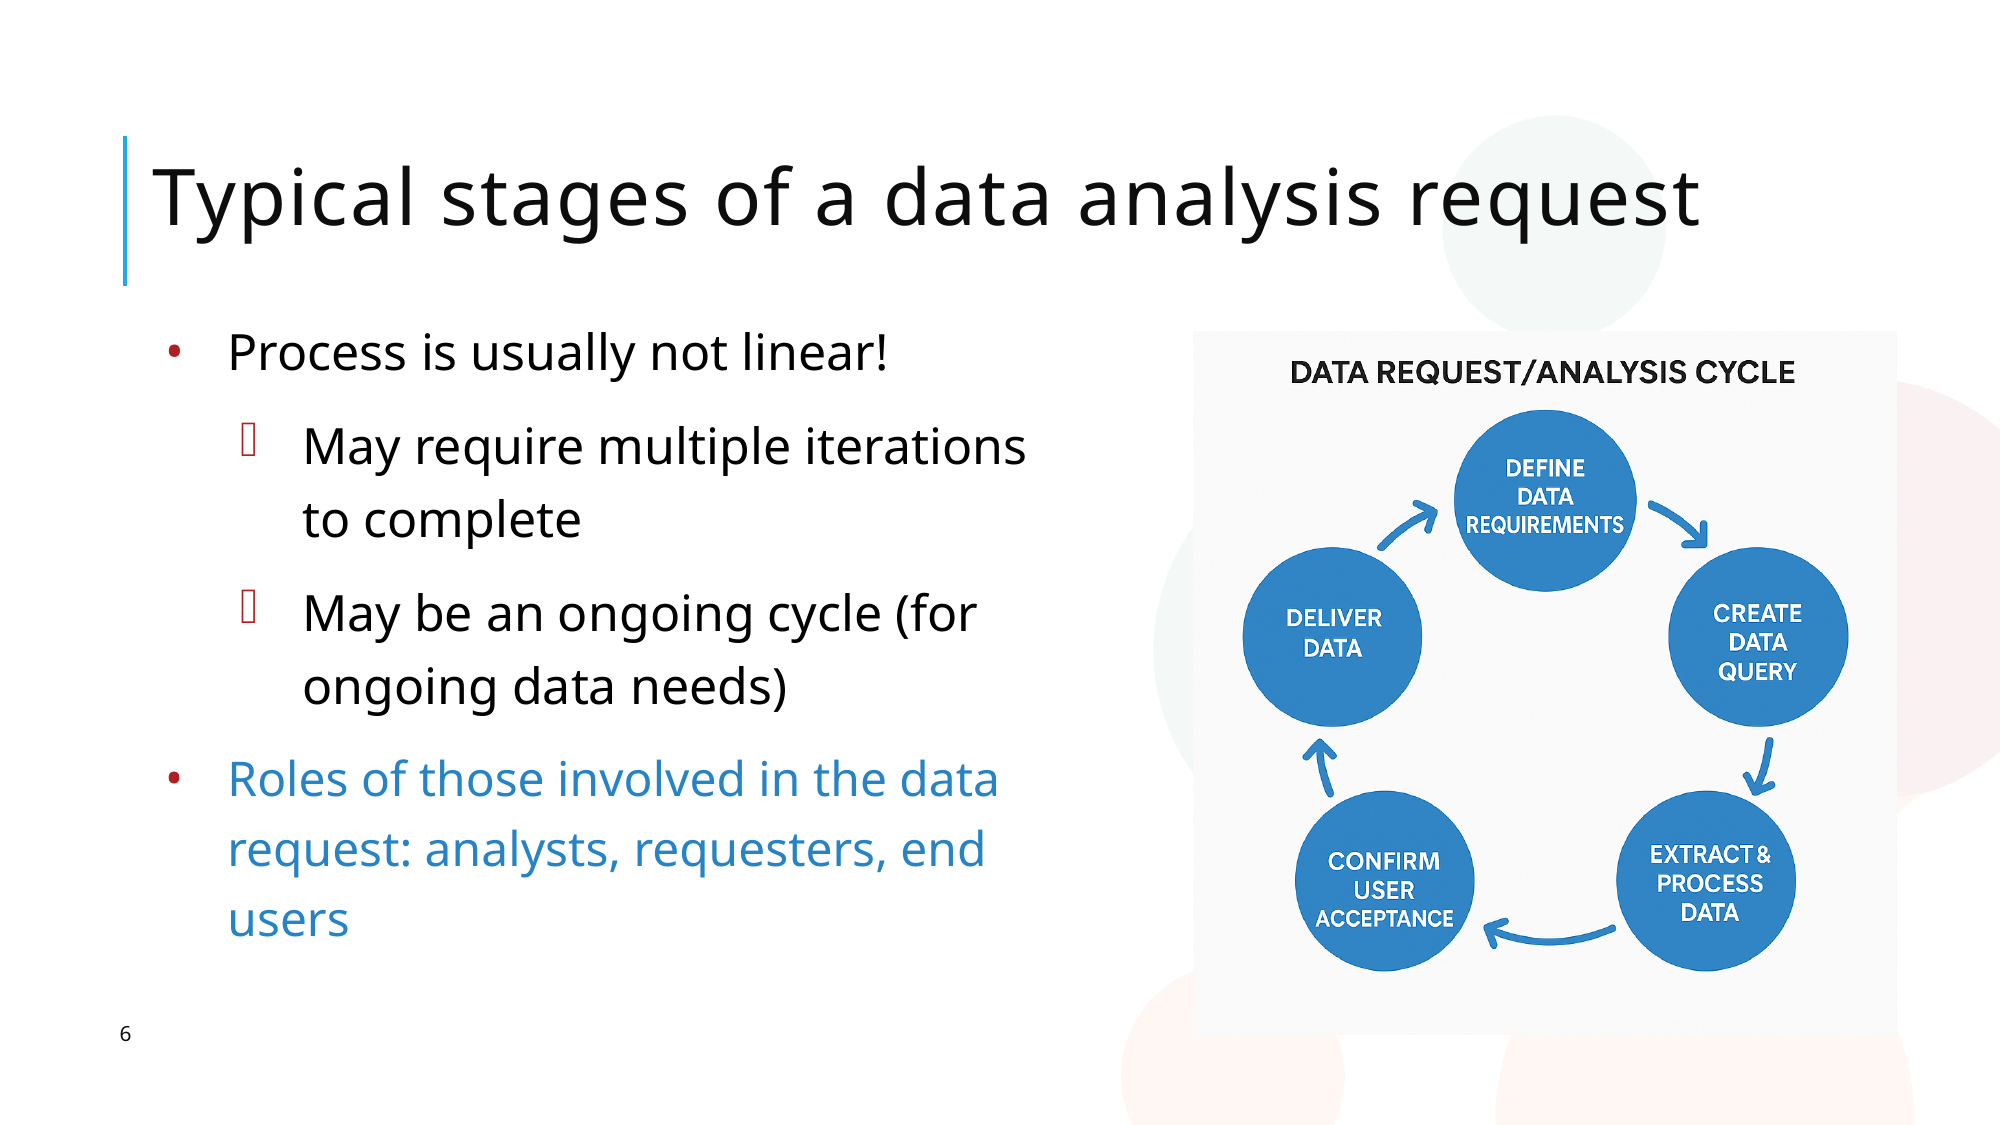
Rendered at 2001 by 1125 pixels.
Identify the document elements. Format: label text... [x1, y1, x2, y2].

slide_number 6 [41, 1004, 147, 1065]
picture [1192, 330, 1897, 1035]
list Process is usually not linear! May require multiple iterations to complete May be an ongoing cycle (for ongoing data needs) Roles of those involved in the data request: analysts, requesters, end users [137, 299, 1082, 1037]
title Typical stages of a data analysis request [137, 129, 1863, 272]
